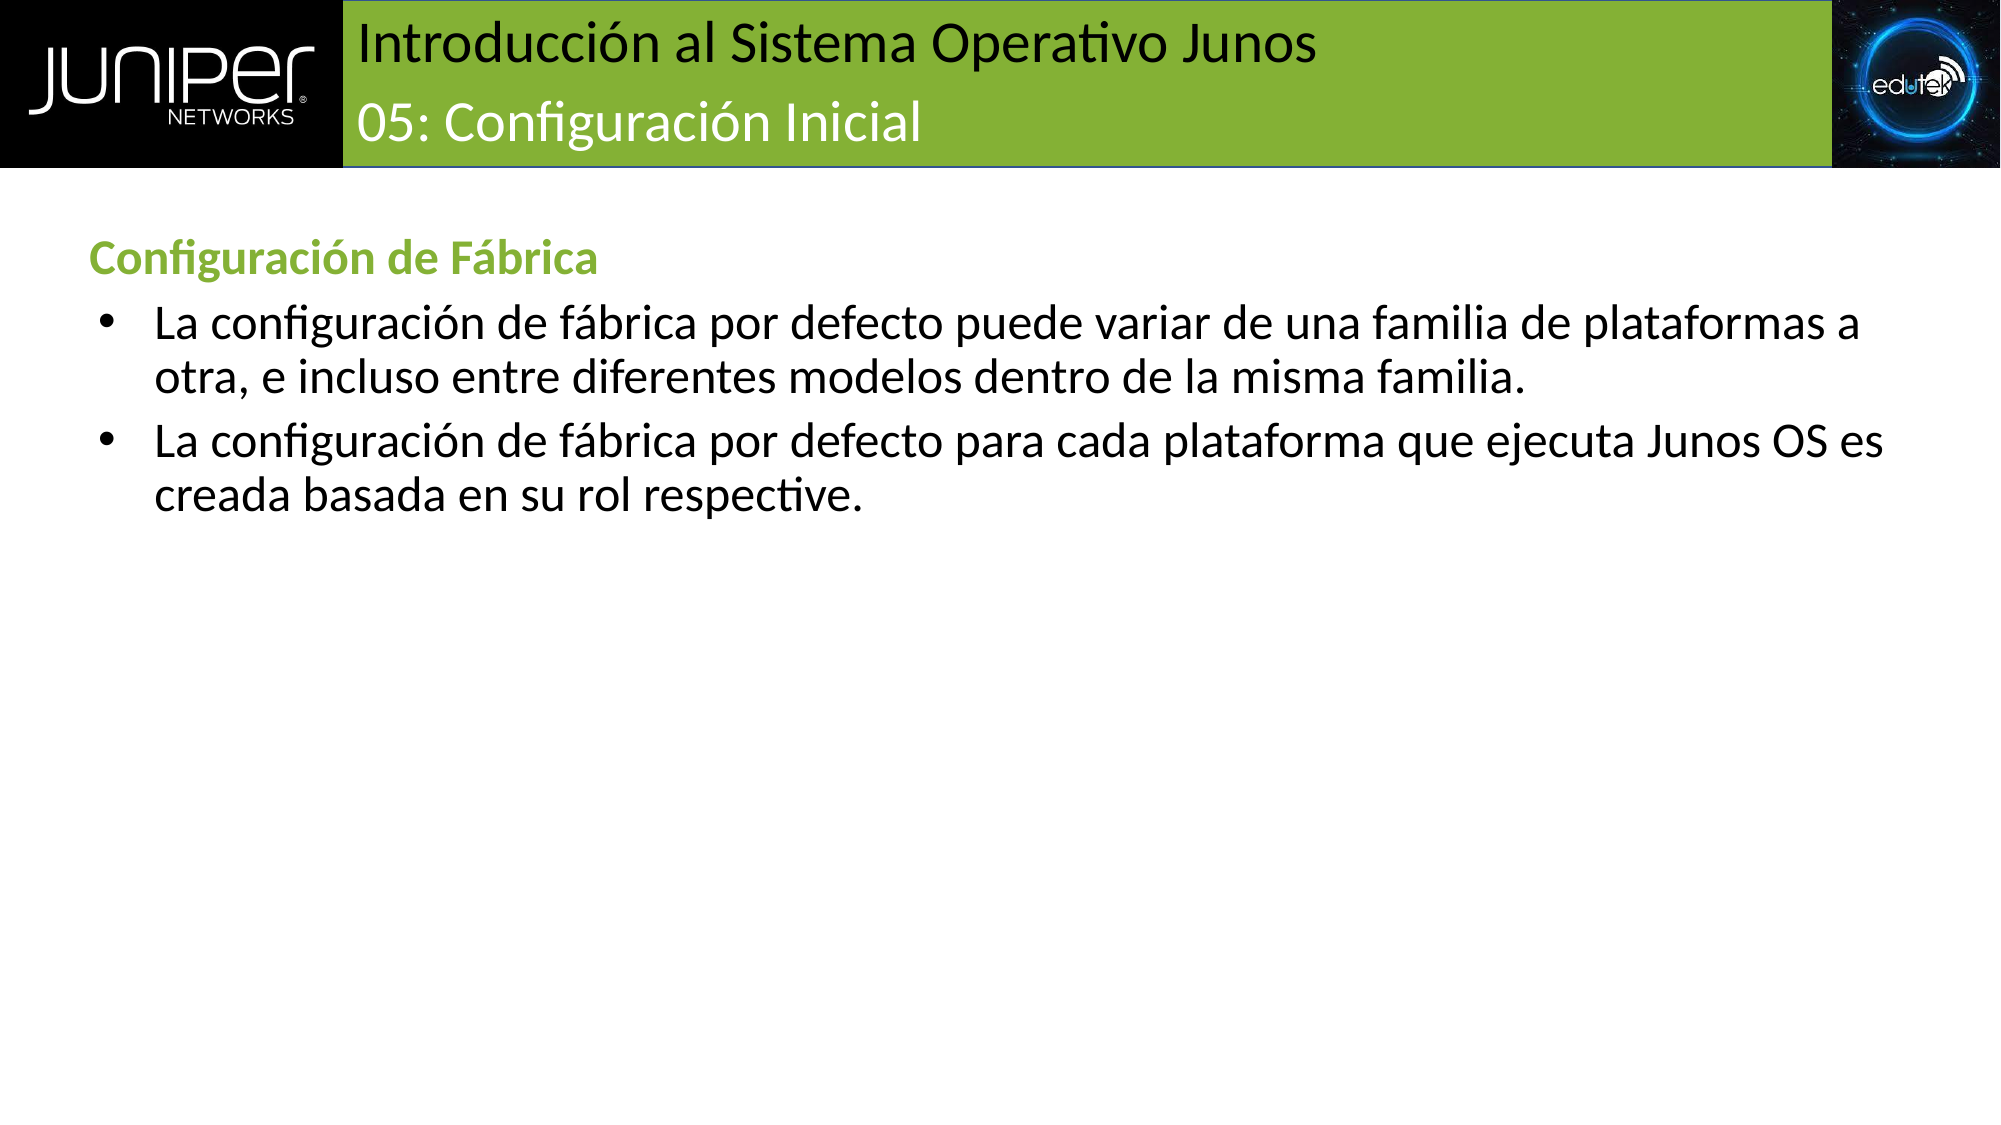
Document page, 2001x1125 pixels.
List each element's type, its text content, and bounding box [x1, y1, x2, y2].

picture [0, 0, 343, 168]
picture [1832, 84, 2000, 168]
title Introducción al Sistema Operativo Junos [342, 3, 2000, 84]
list 05: Configuración Inicial [342, 83, 1606, 168]
list Configuración de Fábrica La configuración de fábrica por defecto puede variar de una familia de plataformas a otra, e incluso entre diferentes modelos dentro de la misma familia. La configuración de fábrica por defecto para cada plataforma que ejecuta Junos OS es creada basada en su rol respective. [74, 224, 1926, 938]
